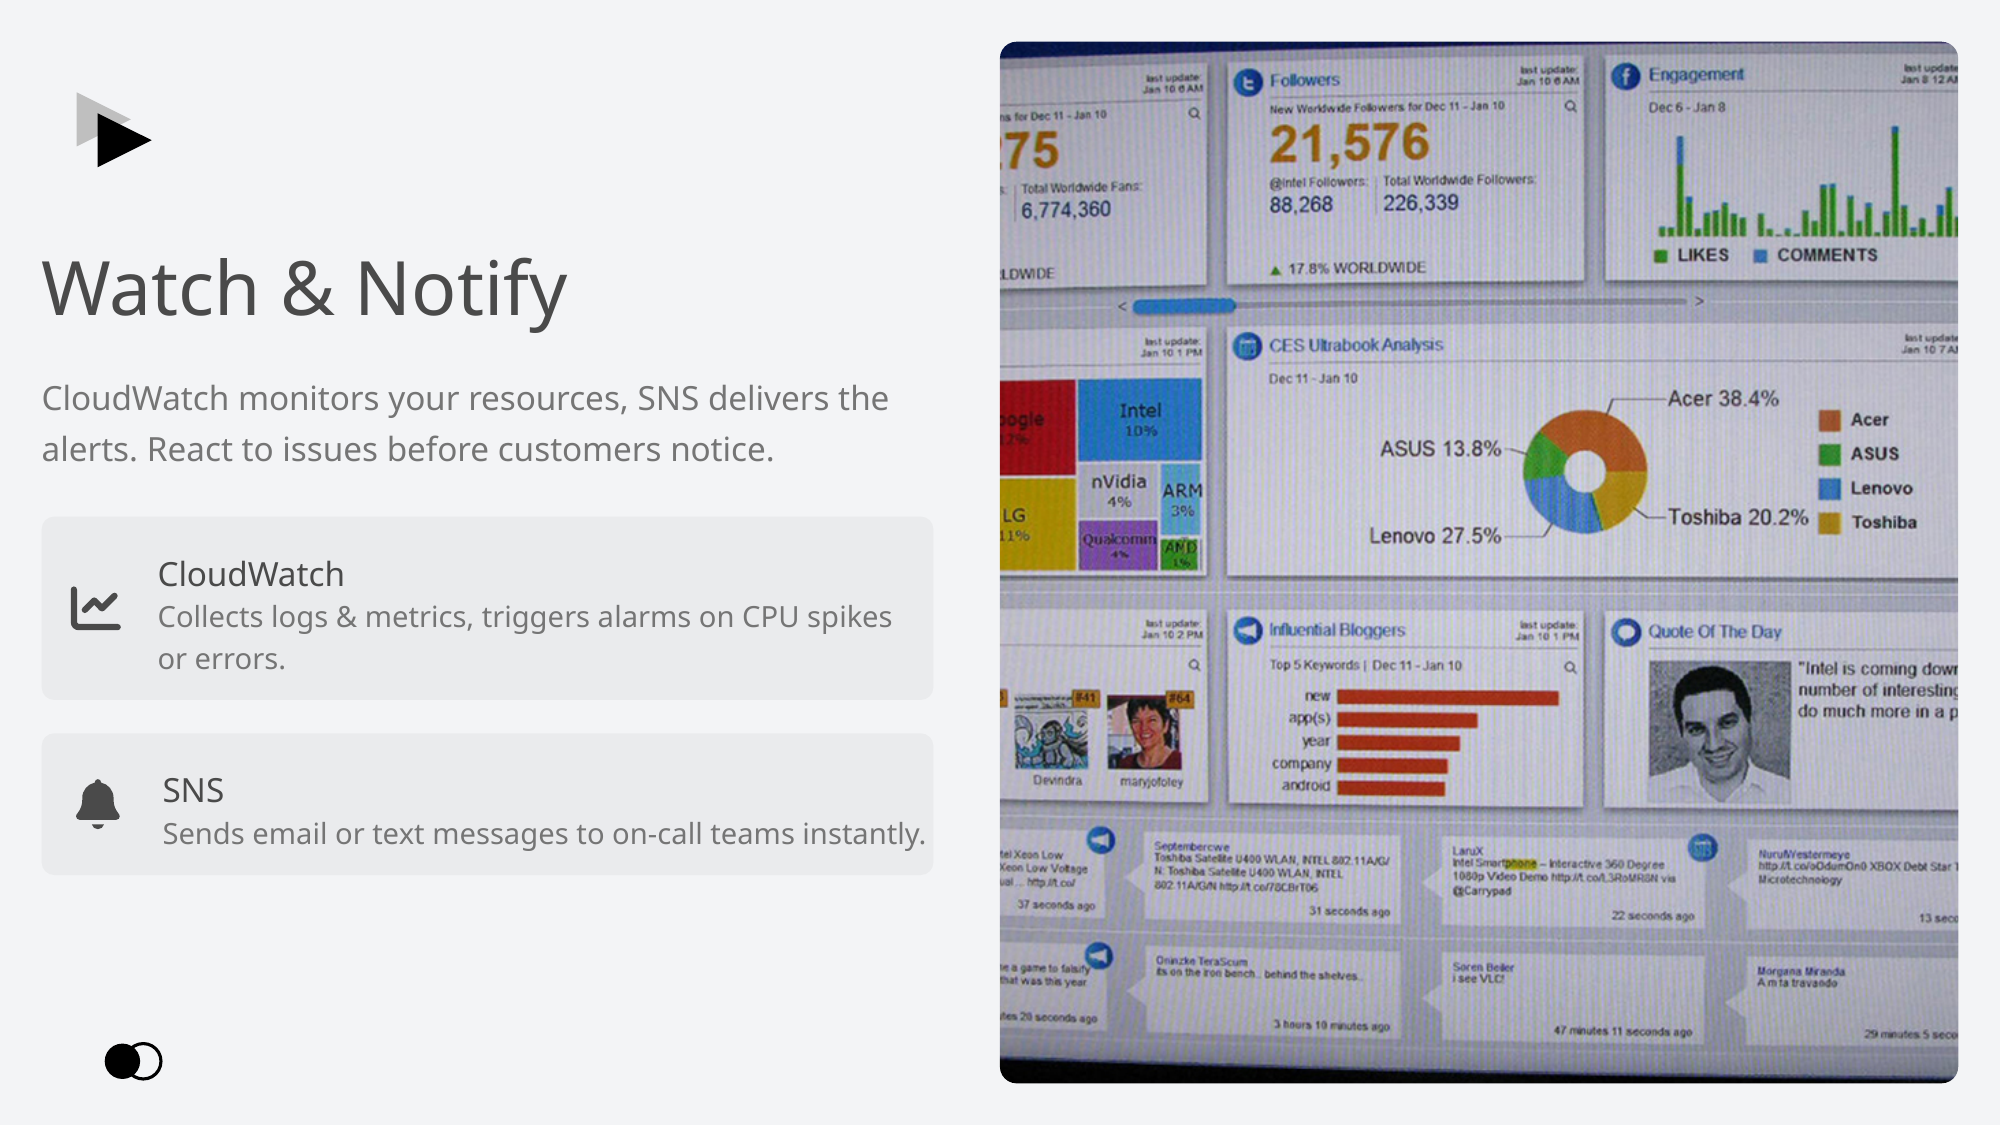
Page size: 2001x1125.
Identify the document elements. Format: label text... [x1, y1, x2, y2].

text_box Watch & Notify [41, 249, 999, 334]
text_box [70, 586, 121, 631]
picture [999, 41, 1959, 1084]
text_box [104, 1043, 125, 1079]
text_box [125, 1043, 161, 1079]
text_box CloudWatch monitors your resources, SNS delivers the alerts. React to issues before customers notice. [41, 366, 934, 467]
text_box [91, 824, 104, 830]
text_box [76, 92, 131, 147]
text_box [97, 113, 152, 168]
text_box [41, 733, 934, 876]
text_box [76, 779, 120, 820]
text_box CloudWatch [157, 541, 991, 592]
text_box Sends email or text messages to on-call teams instantly. [162, 808, 963, 850]
text_box [41, 516, 934, 700]
text_box SNS [162, 758, 963, 808]
text_box Collects logs & metrics, triggers alarms on CPU spikes or errors. [157, 591, 908, 675]
